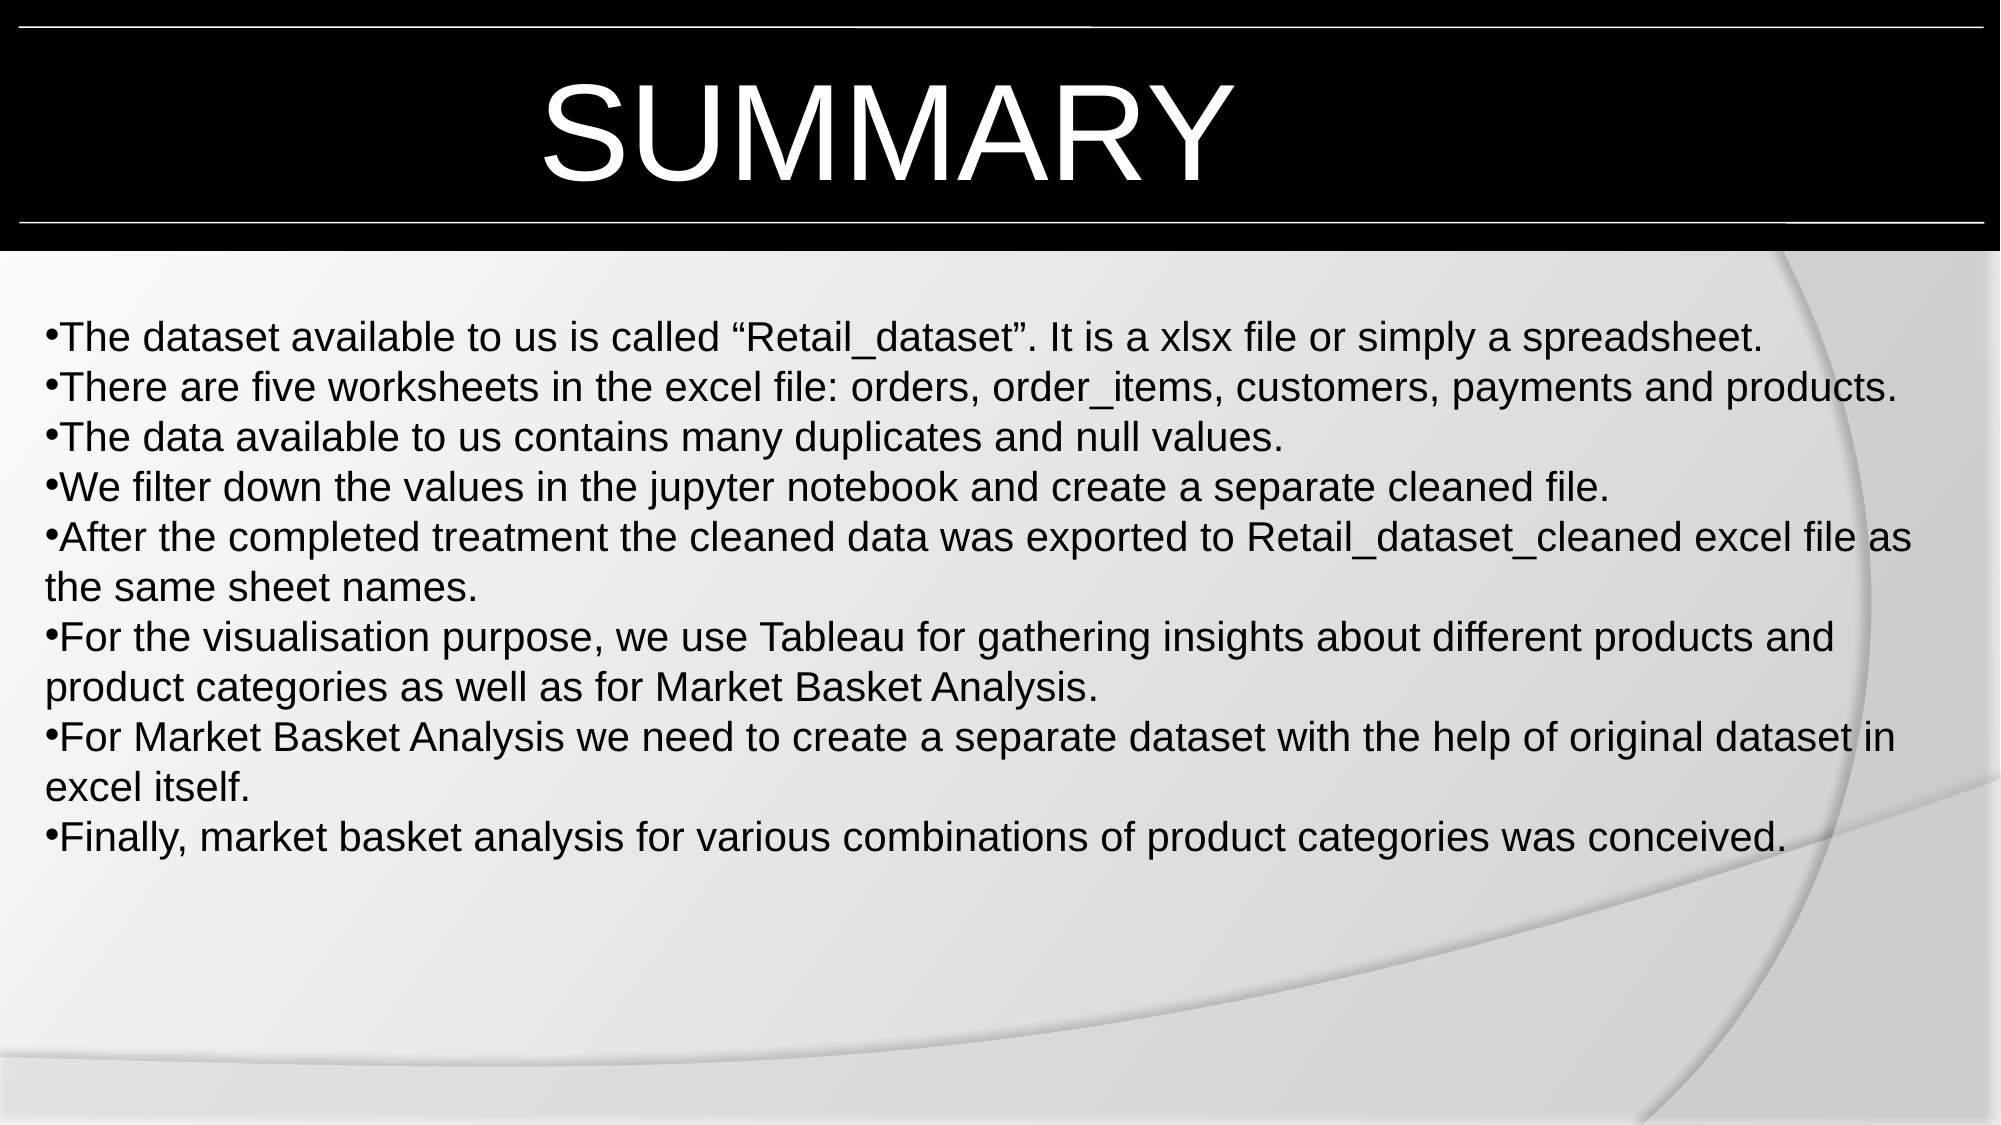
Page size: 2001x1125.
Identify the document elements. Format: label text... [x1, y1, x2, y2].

text_box SUMMARY [523, 40, 1275, 212]
text_box The dataset available to us is called “Retail_dataset”. It is a xlsx file or simply a spreadsheet. There are five worksheets in the excel file: orders, order_items, customers, payments and products. The data available to us contains many duplicates and null values. We filter down the values in the jupyter notebook and create a separate cleaned file. After the completed treatment the cleaned data was exported to Retail_dataset_cleaned excel file as the same sheet names. For the visualisation purpose, we use Tableau for gathering insights about different products and product categories as well as for Market Basket Analysis. For Market Basket Analysis we need to create a separate dataset with the help of original dataset in excel itself. Finally, market basket analysis for various combinations of product categories was conceived. [30, 302, 1970, 868]
text_box [0, 0, 2000, 251]
